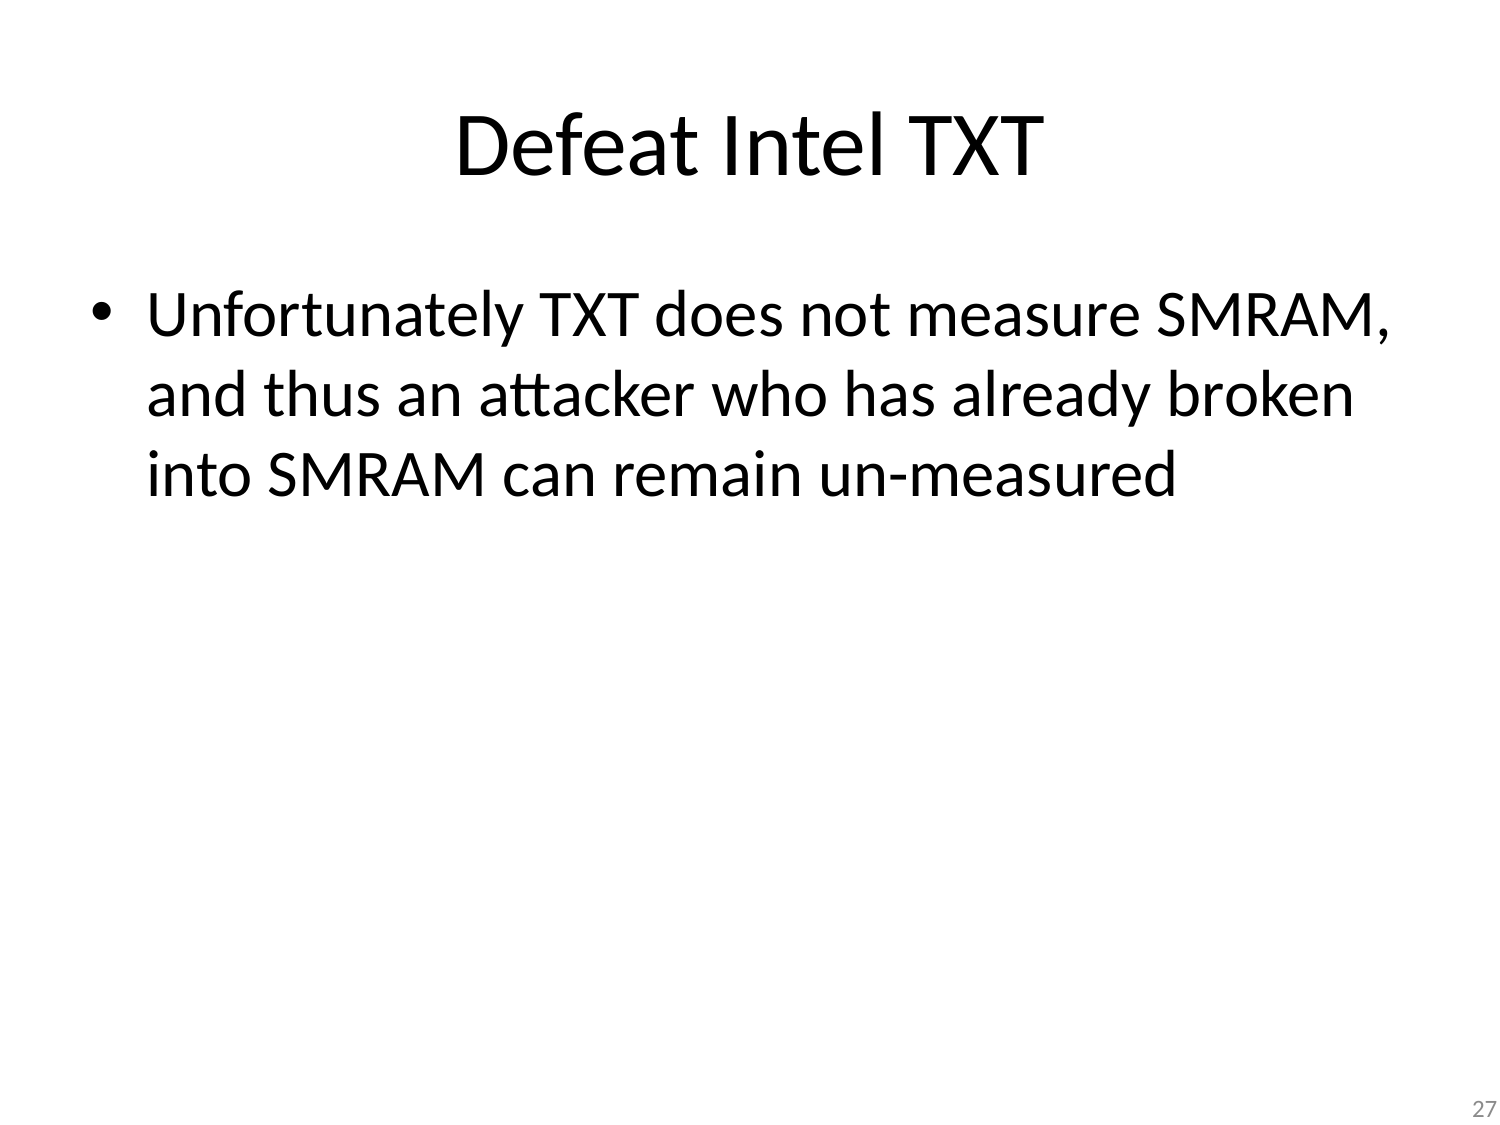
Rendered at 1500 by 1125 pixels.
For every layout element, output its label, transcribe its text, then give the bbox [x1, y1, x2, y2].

title Defeat Intel TXT [75, 45, 1425, 233]
slide_number 27 [1162, 1077, 1500, 1125]
list Unfortunately TXT does not measure SMRAM, and thus an attacker who has already broken into SMRAM can remain un-measured [75, 262, 1425, 1005]
